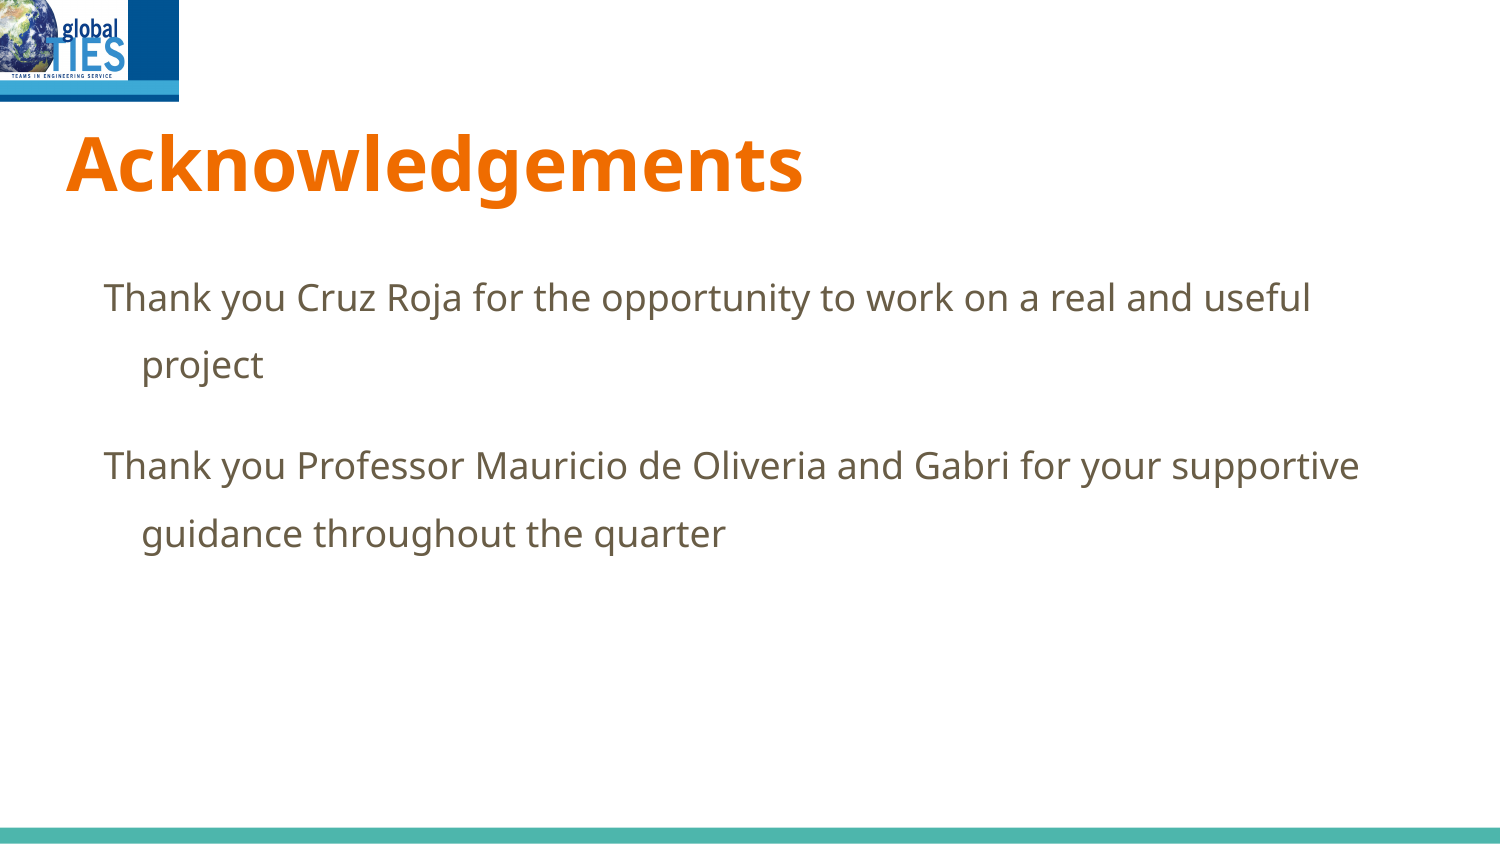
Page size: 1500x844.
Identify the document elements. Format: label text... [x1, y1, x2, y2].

picture [0, 0, 179, 102]
list Thank you Cruz Roja for the opportunity to work on a real and useful project Thank you Professor Mauricio de Oliveria and Gabri for your supportive guidance throughout the quarter [51, 236, 1449, 778]
title Acknowledgements [51, 101, 1449, 218]
